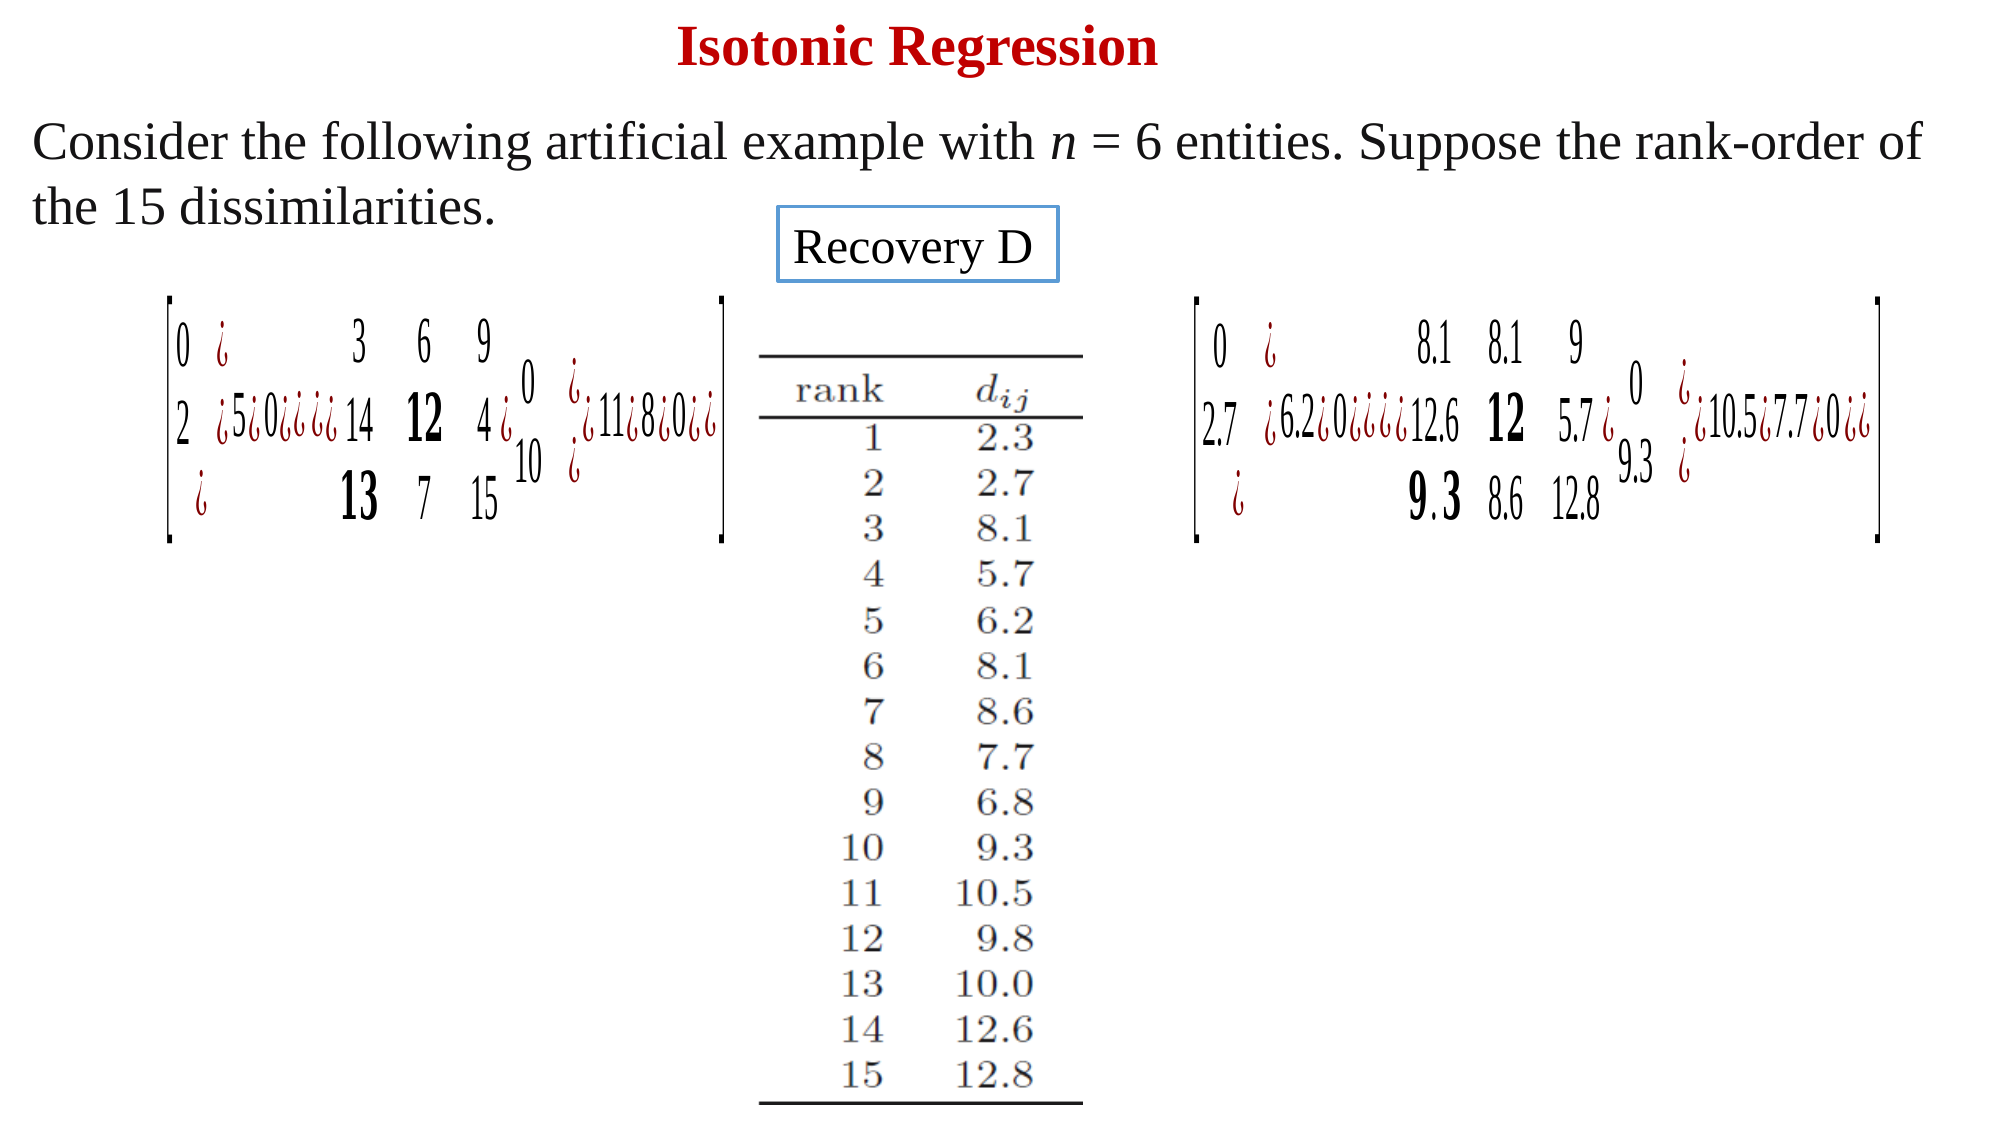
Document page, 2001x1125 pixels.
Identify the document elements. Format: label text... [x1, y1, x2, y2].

text_box Isotonic Regression [661, 0, 1175, 85]
text_box Consider the following artificial example with n = 6 entities. Suppose the rank-order of the 15 dissimilarities. [17, 97, 1959, 243]
picture [753, 352, 1083, 1105]
text_box Recovery D [778, 206, 1058, 282]
